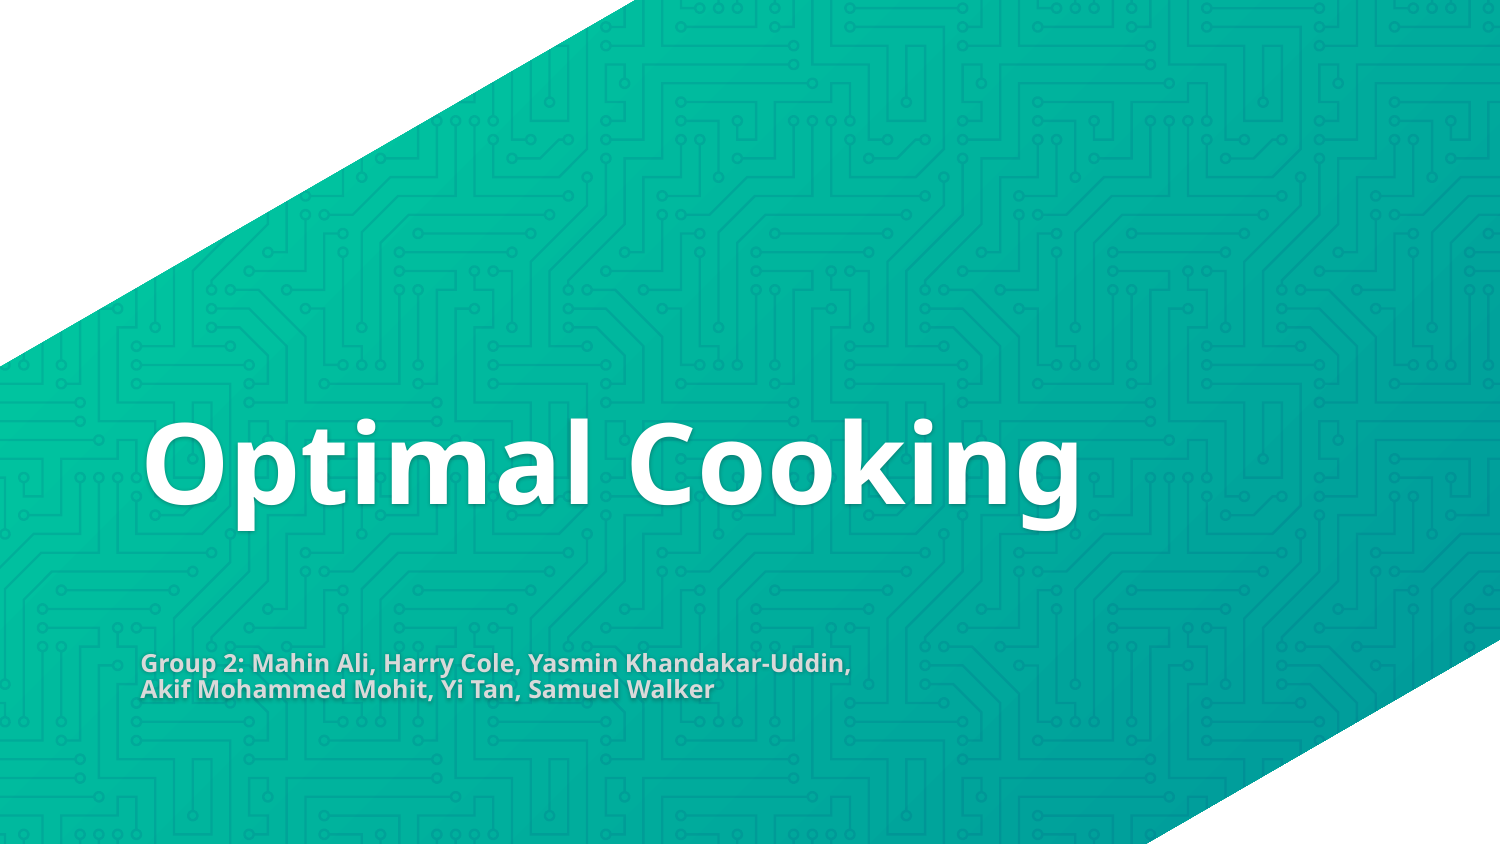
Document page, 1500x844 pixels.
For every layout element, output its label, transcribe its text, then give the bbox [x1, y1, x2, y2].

title Optimal Cooking Group 2: Mahin Ali, Harry Cole, Yasmin Khandakar-Uddin, Akif Mohammed Mohit, Yi Tan, Samuel Walker [140, 424, 1202, 705]
